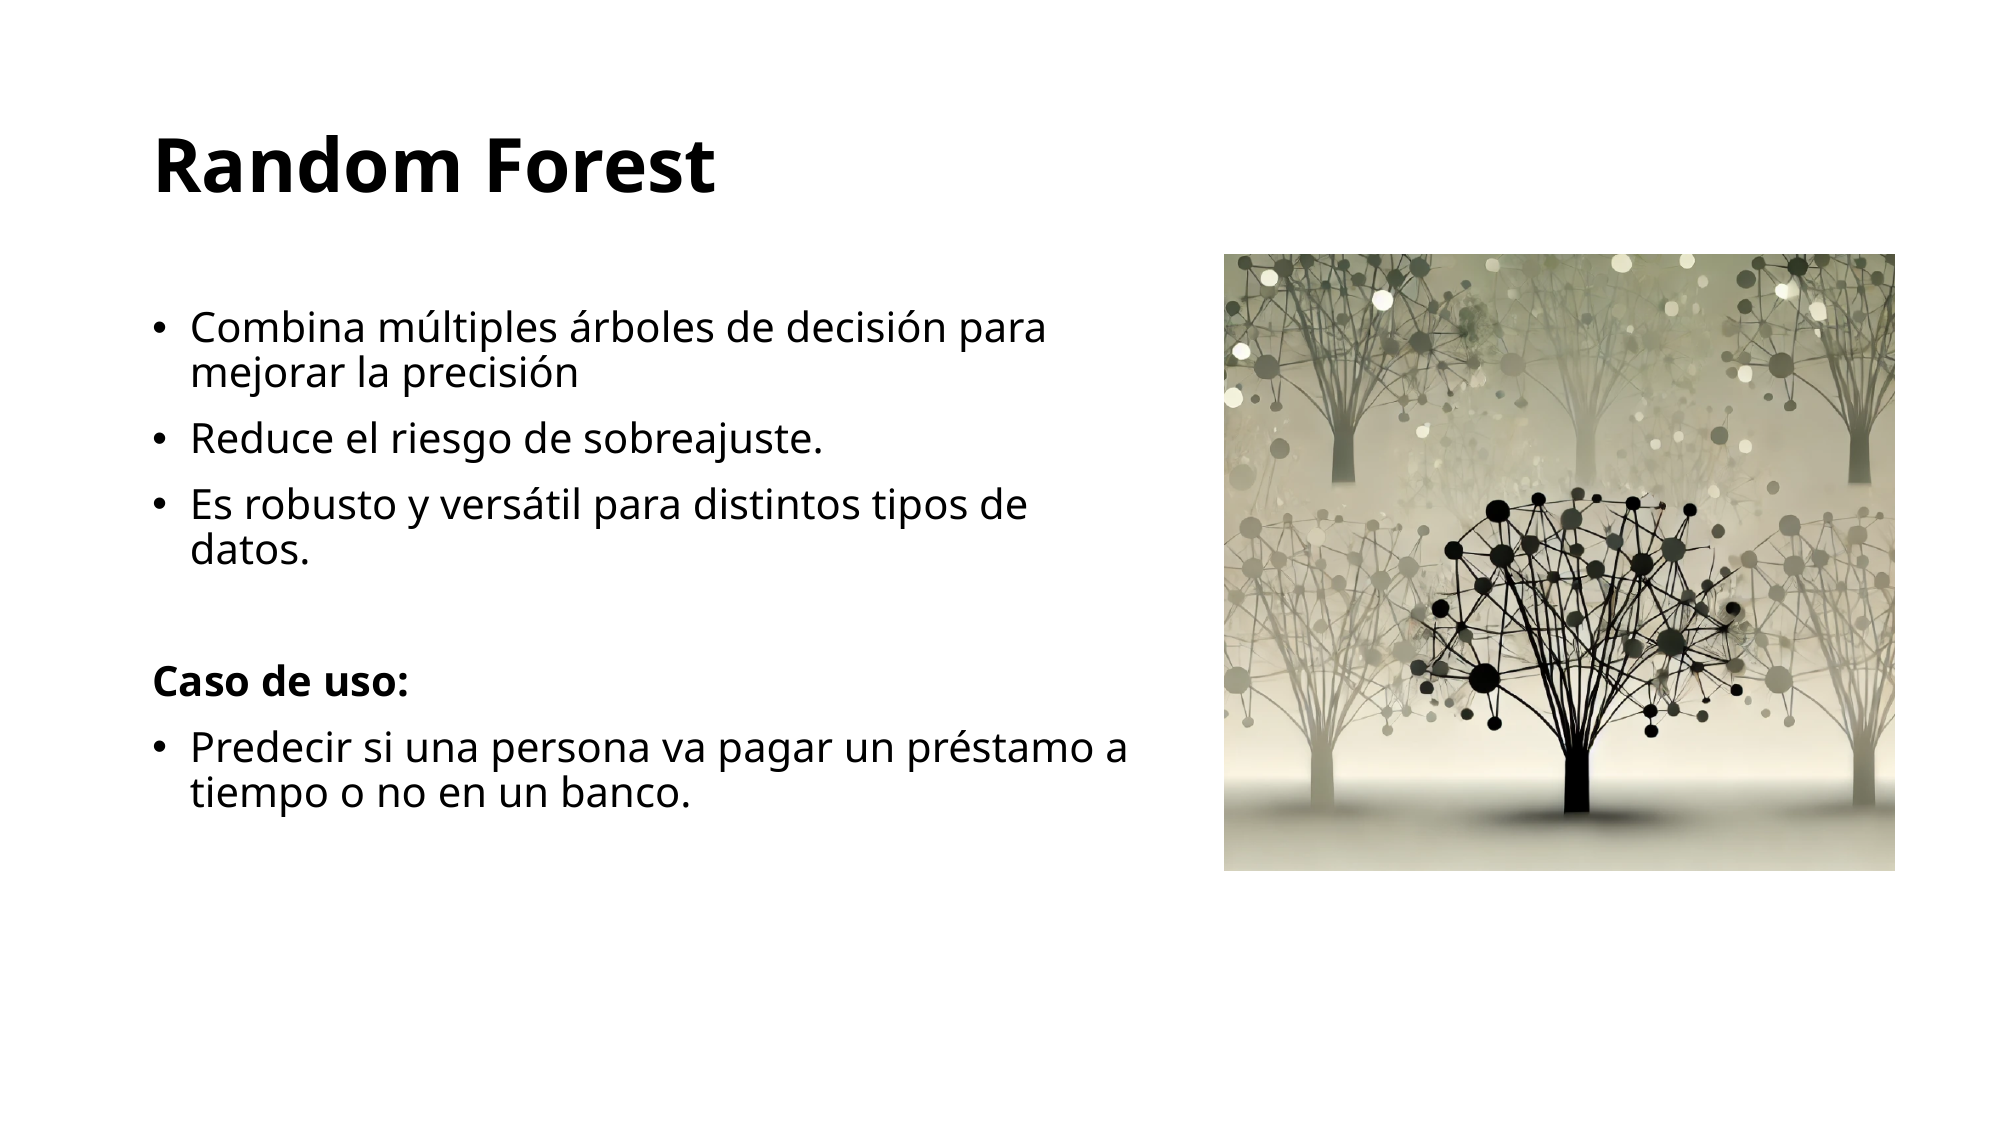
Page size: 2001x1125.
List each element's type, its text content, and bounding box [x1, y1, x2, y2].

list Combina múltiples árboles de decisión para mejorar la precisión Reduce el riesgo de sobreajuste. Es robusto y versátil para distintos tipos de datos. Caso de uso: Predecir si una persona va pagar un préstamo a tiempo o no en un banco. [137, 299, 1167, 1014]
picture [1224, 254, 1895, 871]
title Random Forest [137, 59, 1863, 278]
